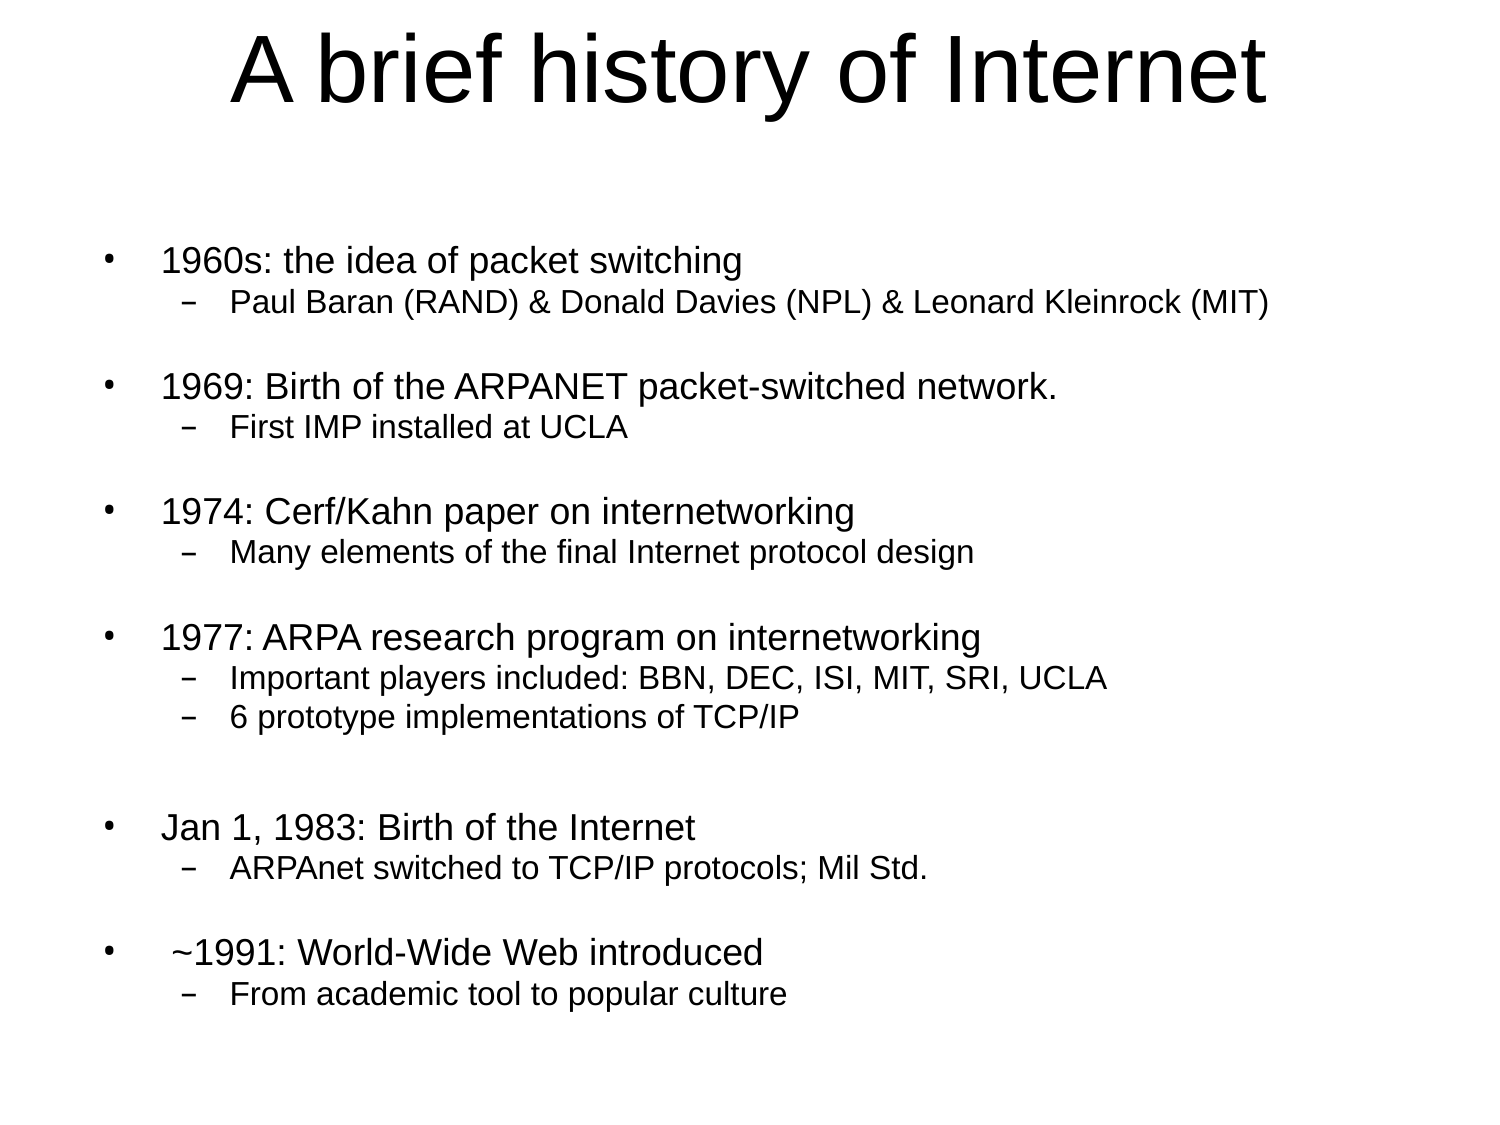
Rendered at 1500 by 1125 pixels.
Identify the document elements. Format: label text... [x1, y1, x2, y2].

title A brief history of Internet [87, 0, 1438, 149]
list 1960s: the idea of packet switching Paul Baran (RAND) & Donald Davies (NPL) & Leonard Kleinrock (MIT) 1969: Birth of the ARPANET packet-switched network. First IMP installed at UCLA 1974: Cerf/Kahn paper on internetworking Many elements of the final Internet protocol design 1977: ARPA research program on internetworking Important players included: BBN, DEC, ISI, MIT, SRI, UCLA 6 prototype implementations of TCP/IP Jan 1, 1983: Birth of the Internet ARPAnet switched to TCP/IP protocols; Mil Std. ~1991: World-Wide Web introduced From academic tool to popular culture [87, 237, 1438, 1035]
